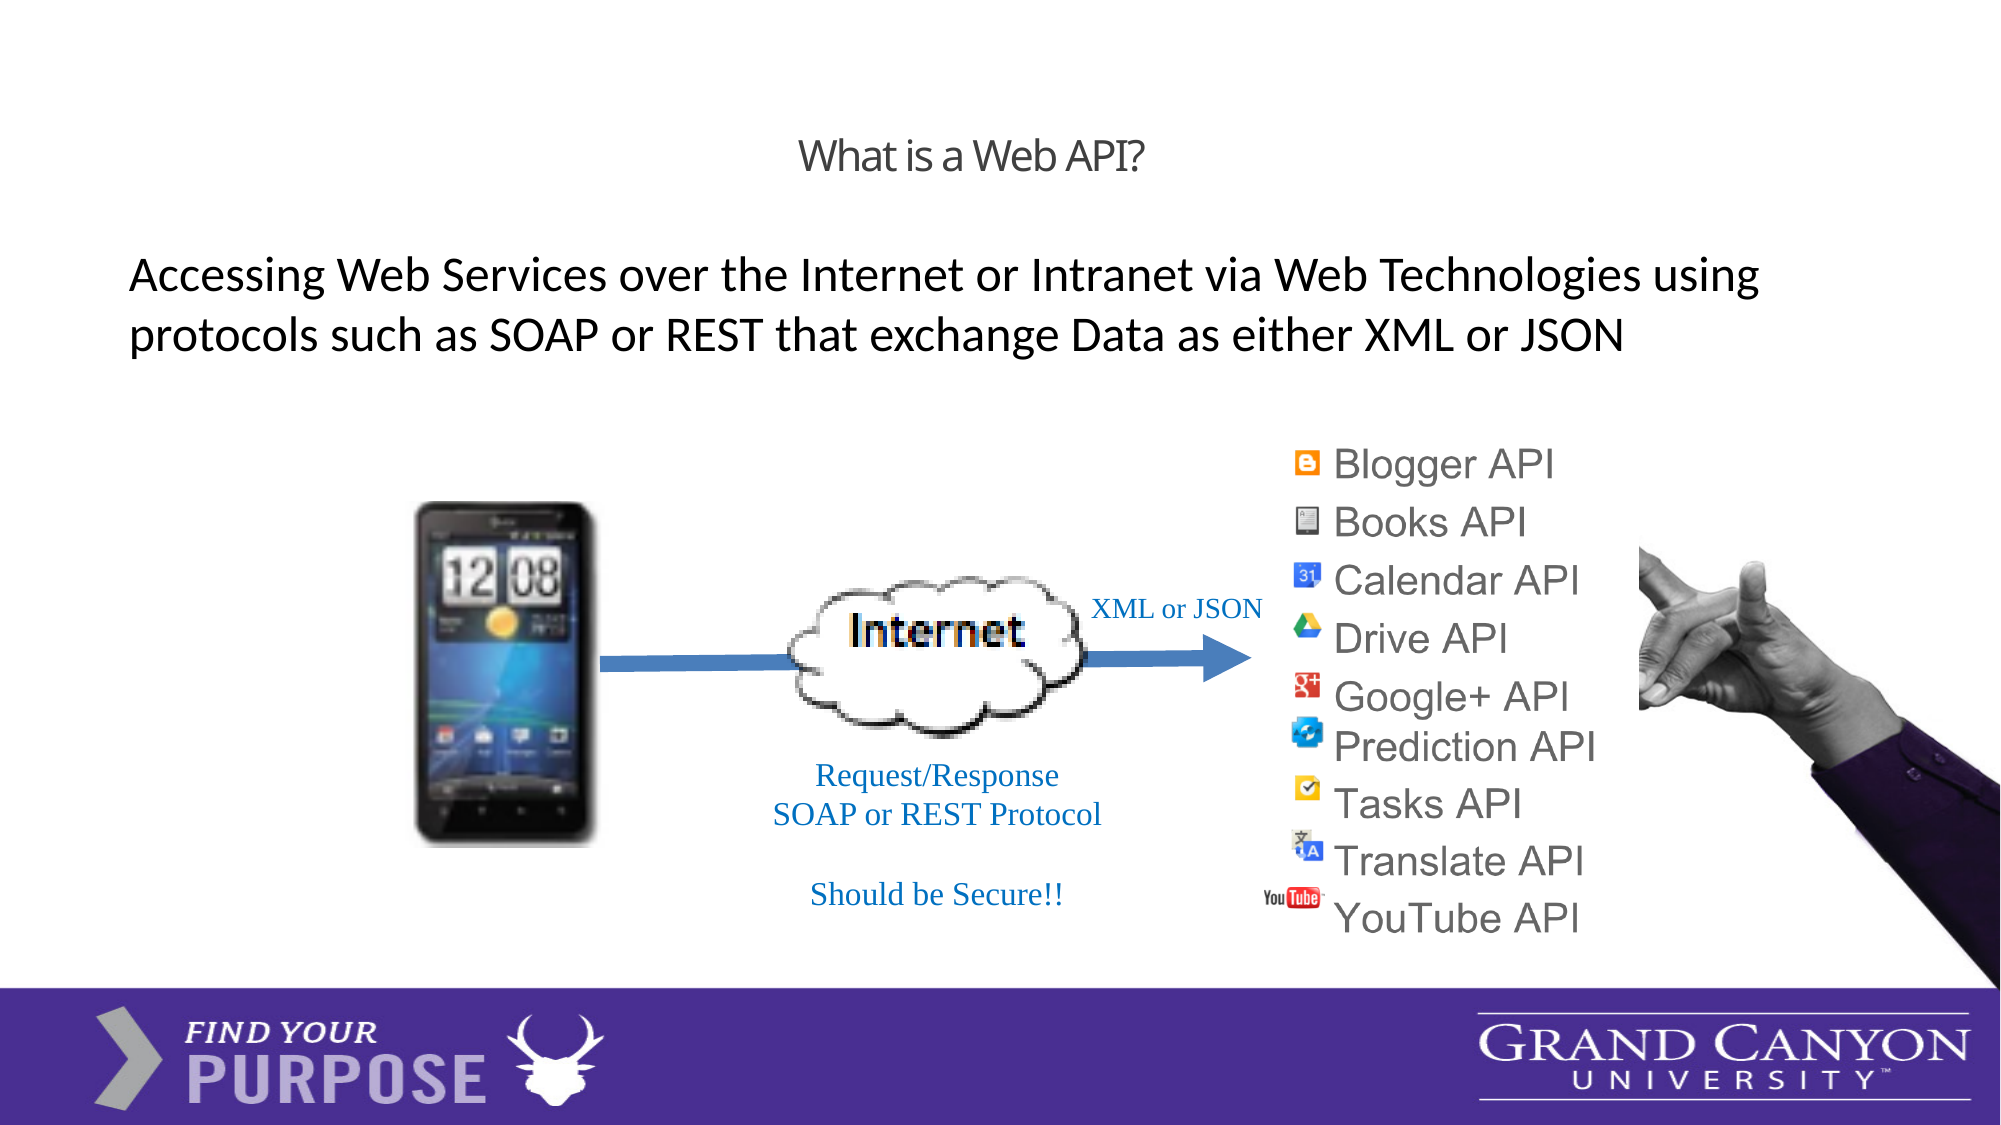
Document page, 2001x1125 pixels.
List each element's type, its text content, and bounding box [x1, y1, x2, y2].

picture [0, 0, 2001, 1125]
title What is a Web API? [324, 87, 1608, 188]
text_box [1091, 657, 1252, 665]
text_box Request/Response SOAP or REST Protocol Should be Secure!! [757, 745, 1118, 920]
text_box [599, 657, 782, 665]
text_box Accessing Web Services over the Internet or Intranet via Web Technologies using protocols such as SOAP or REST that exchange Data as either XML or JSON [114, 233, 1802, 369]
text_box XML or JSON [1091, 581, 1246, 632]
